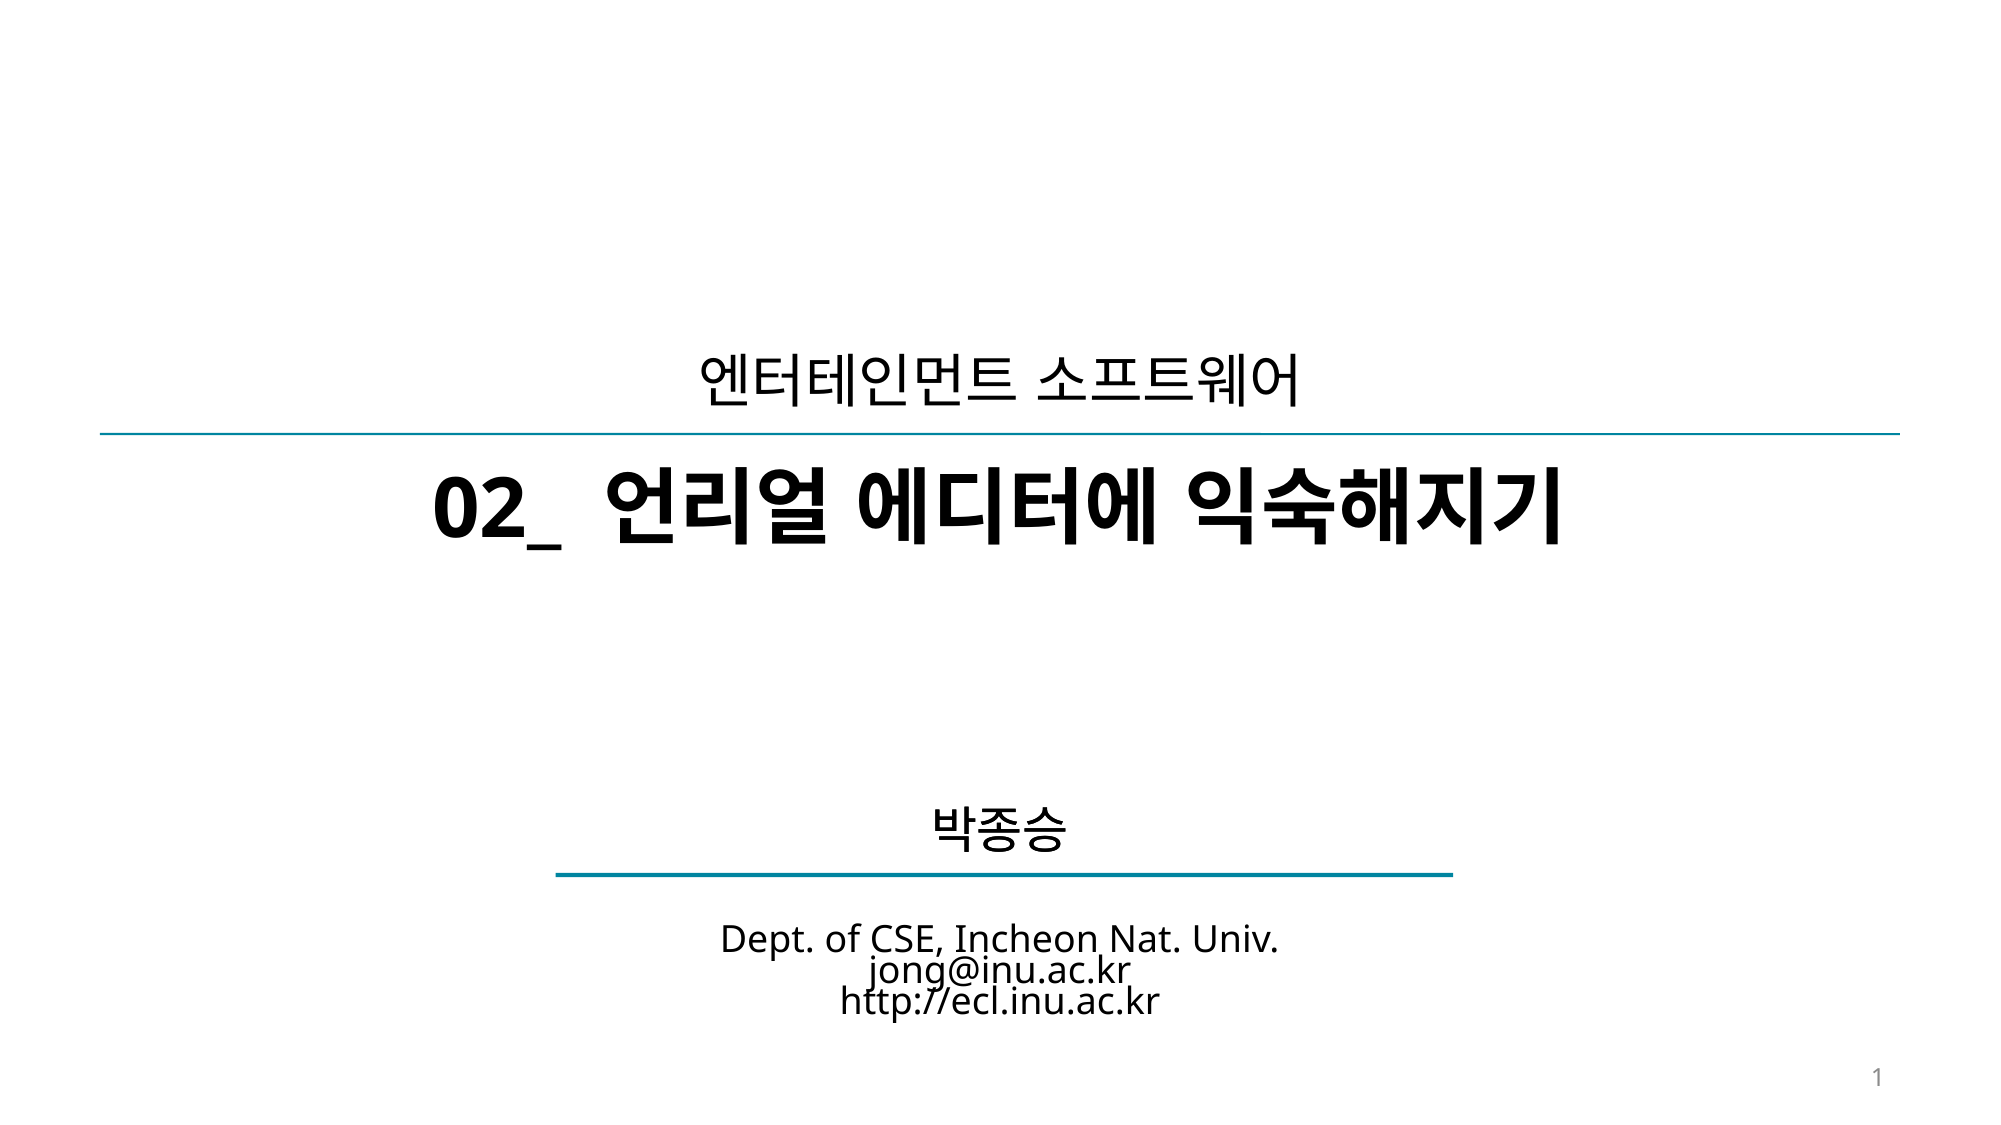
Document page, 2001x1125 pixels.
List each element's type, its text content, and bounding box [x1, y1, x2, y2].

title 02_ 언리얼 에디터에 익숙해지기 [99, 447, 1900, 563]
slide_number 1 [1412, 1054, 1900, 1103]
